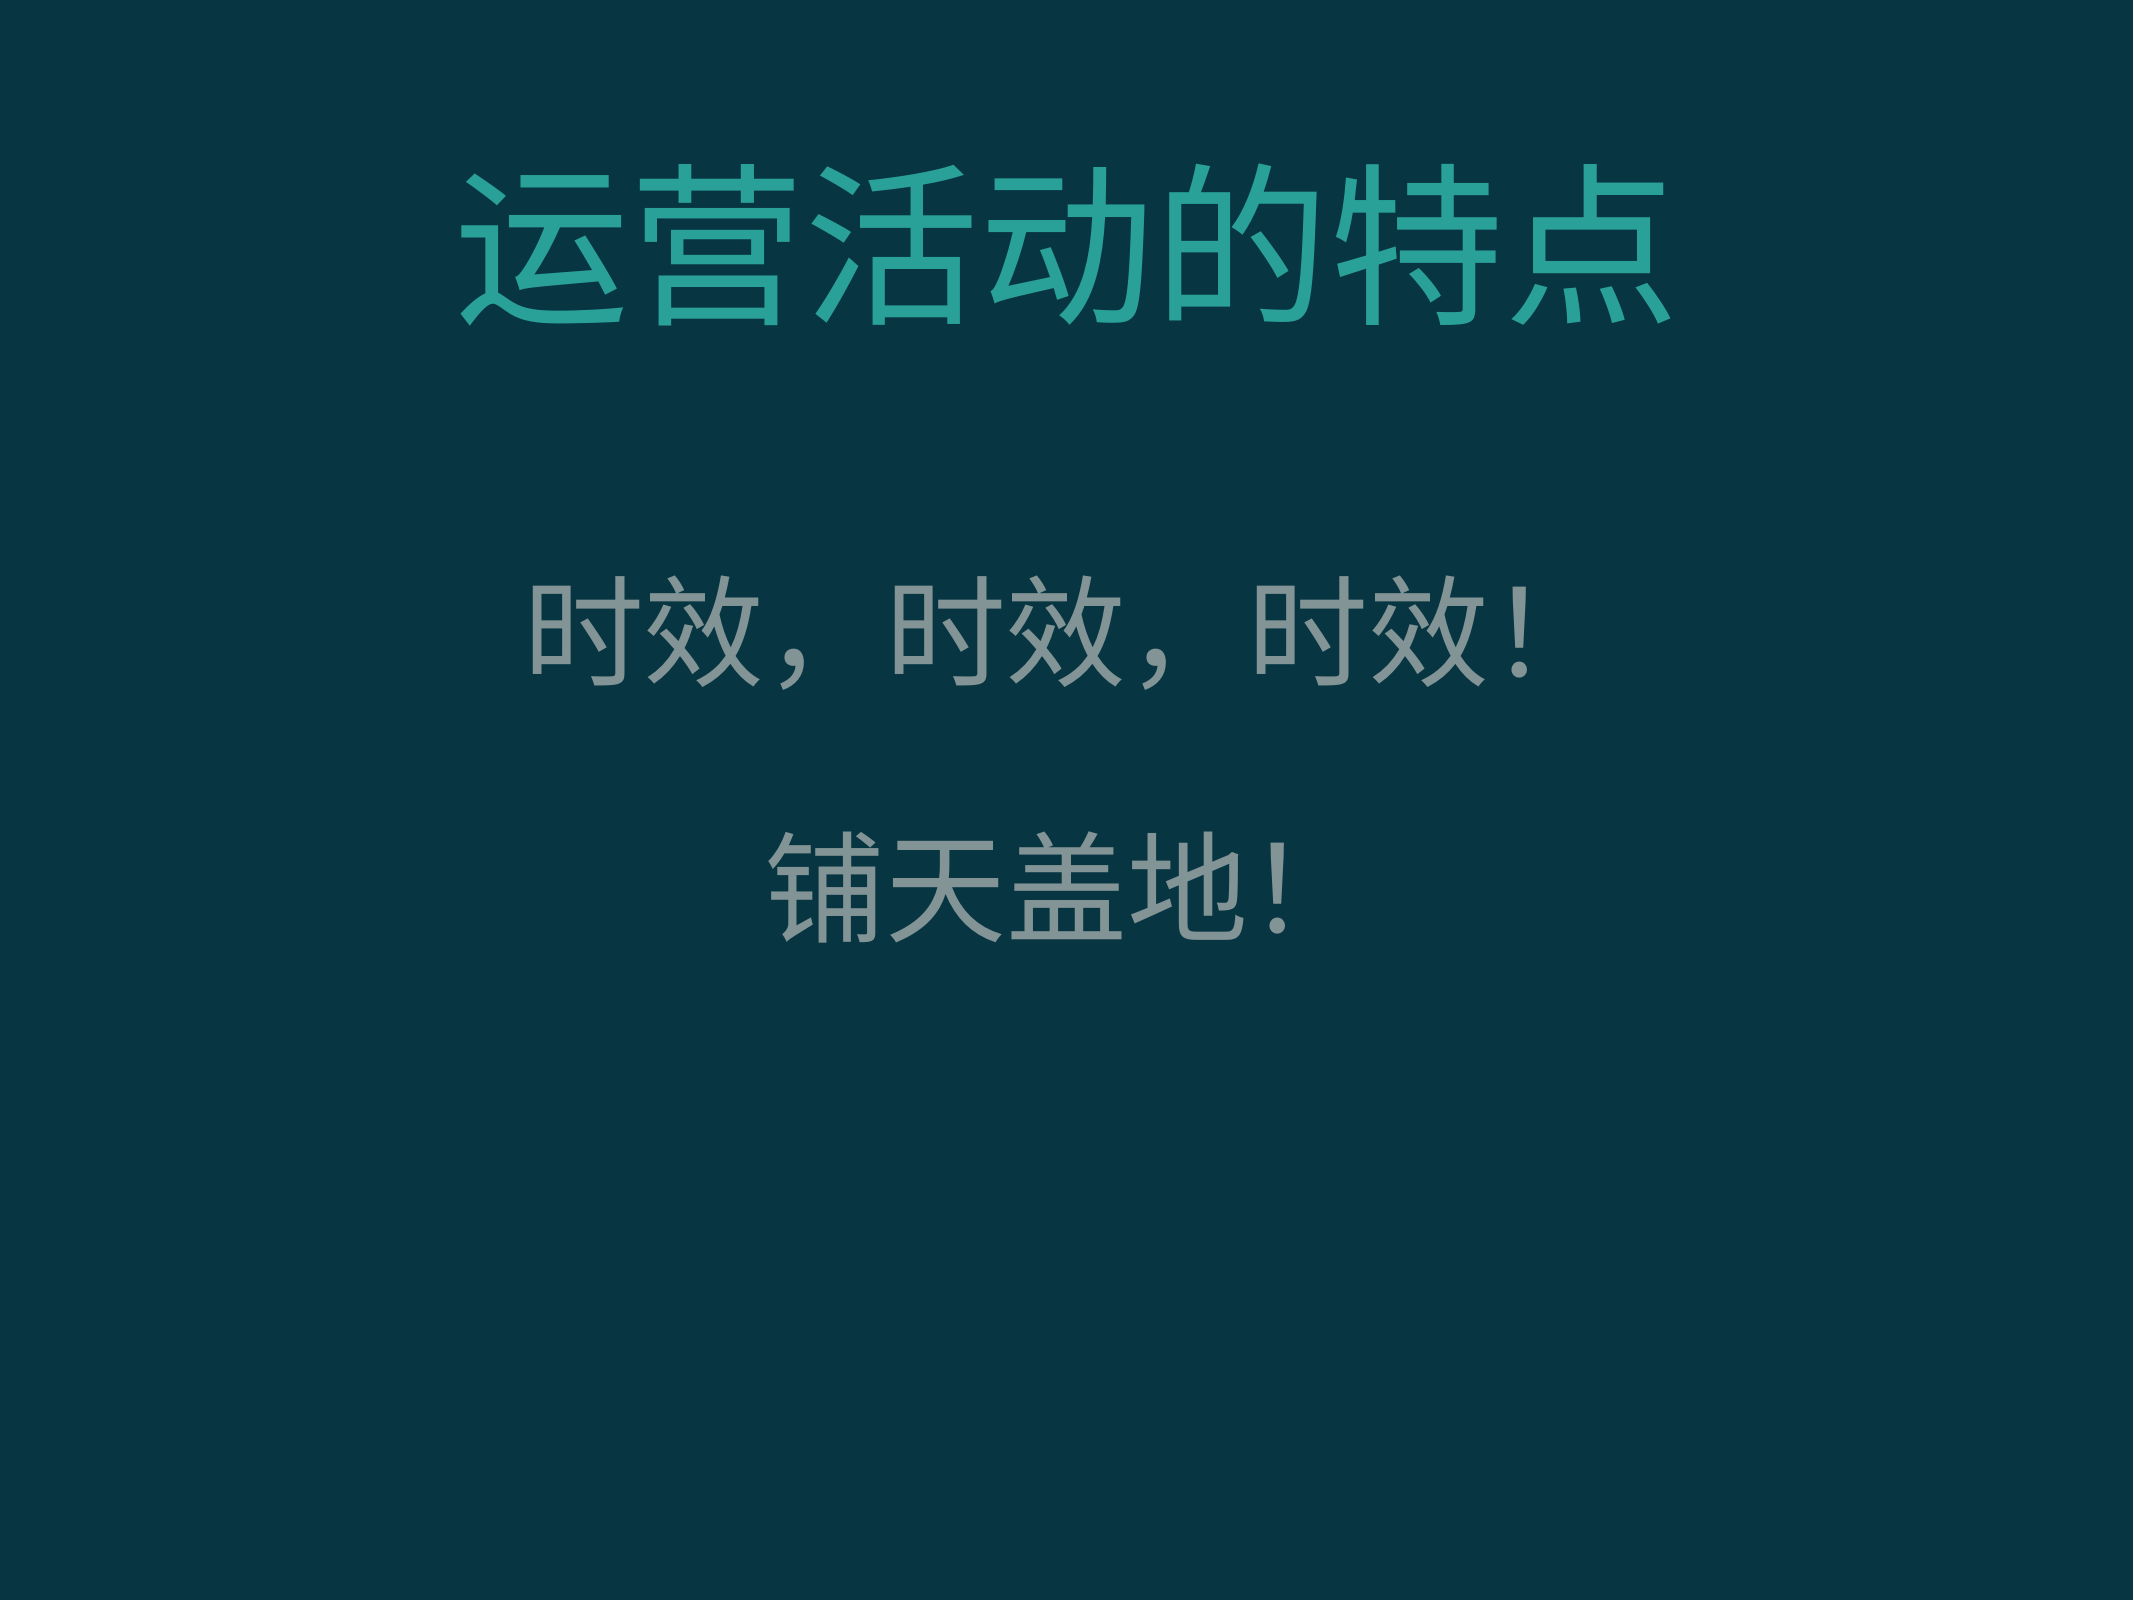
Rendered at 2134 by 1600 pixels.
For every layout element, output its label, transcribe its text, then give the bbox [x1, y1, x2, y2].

title 运营活动的特点 [207, 41, 1926, 443]
text_box 时效，时效，时效！ [514, 547, 1619, 710]
text_box 铺天盖地！ [756, 803, 1377, 966]
